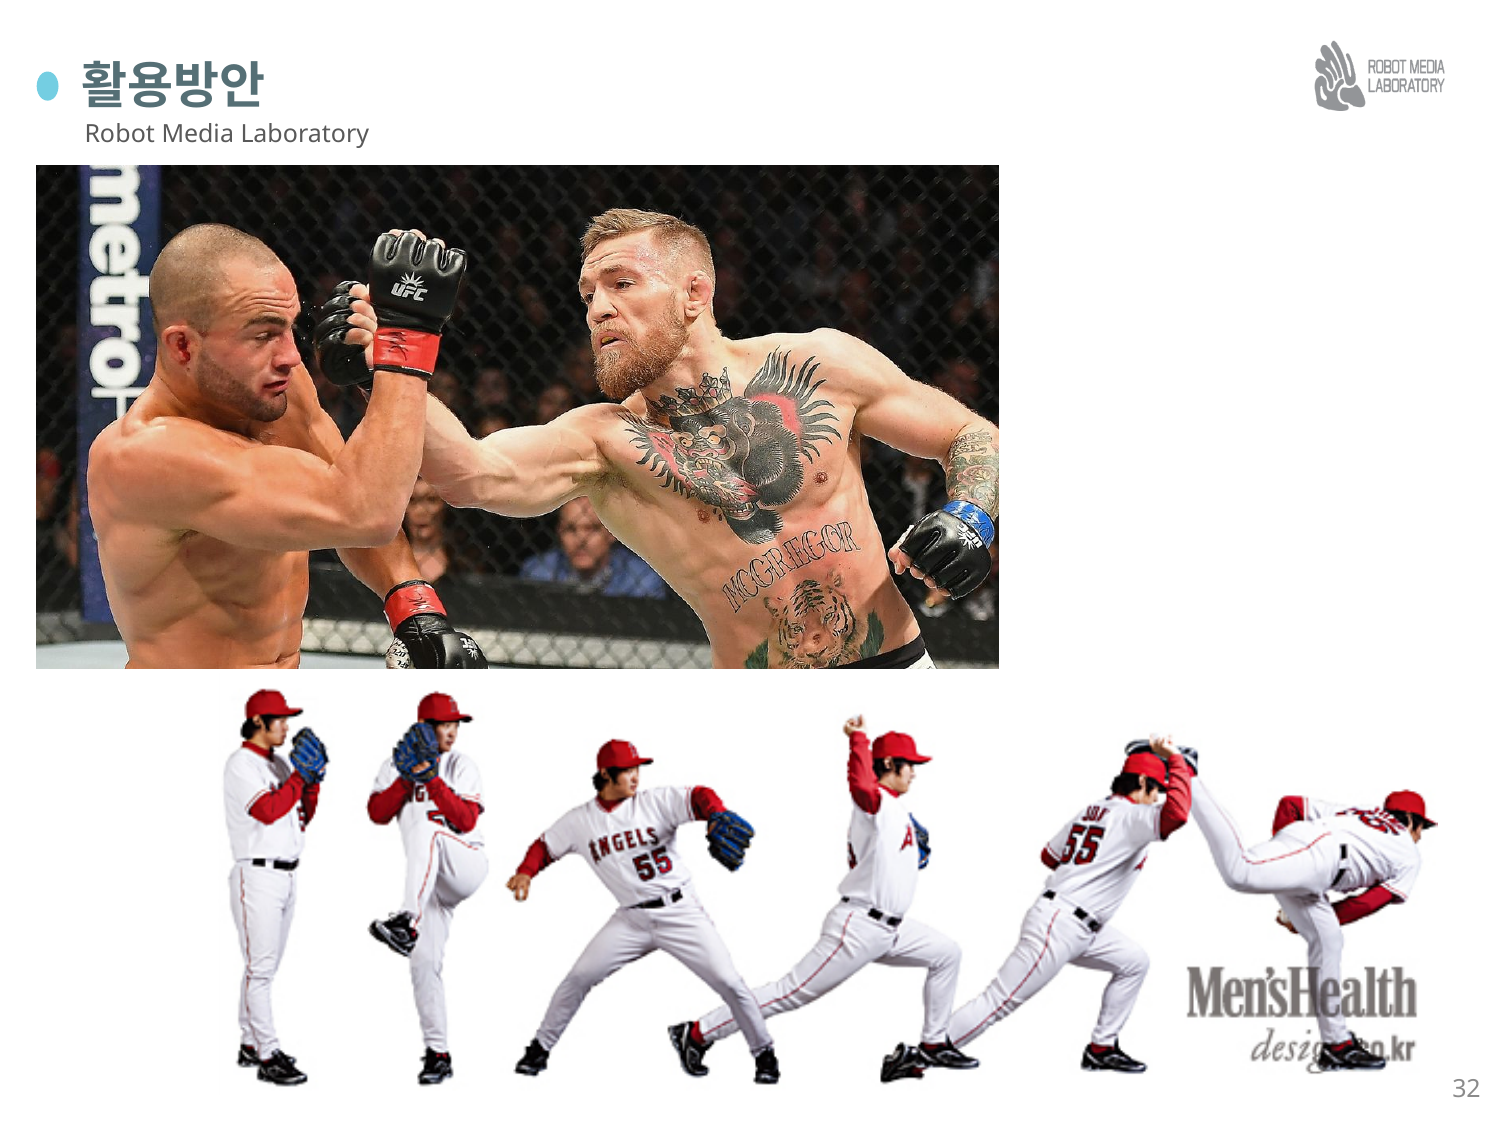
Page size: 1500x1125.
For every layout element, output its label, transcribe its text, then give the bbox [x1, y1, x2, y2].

picture [1307, 34, 1451, 119]
slide_number 32 [1145, 1059, 1496, 1120]
picture [36, 165, 1000, 670]
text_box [36, 45, 981, 154]
picture [218, 673, 1438, 1095]
